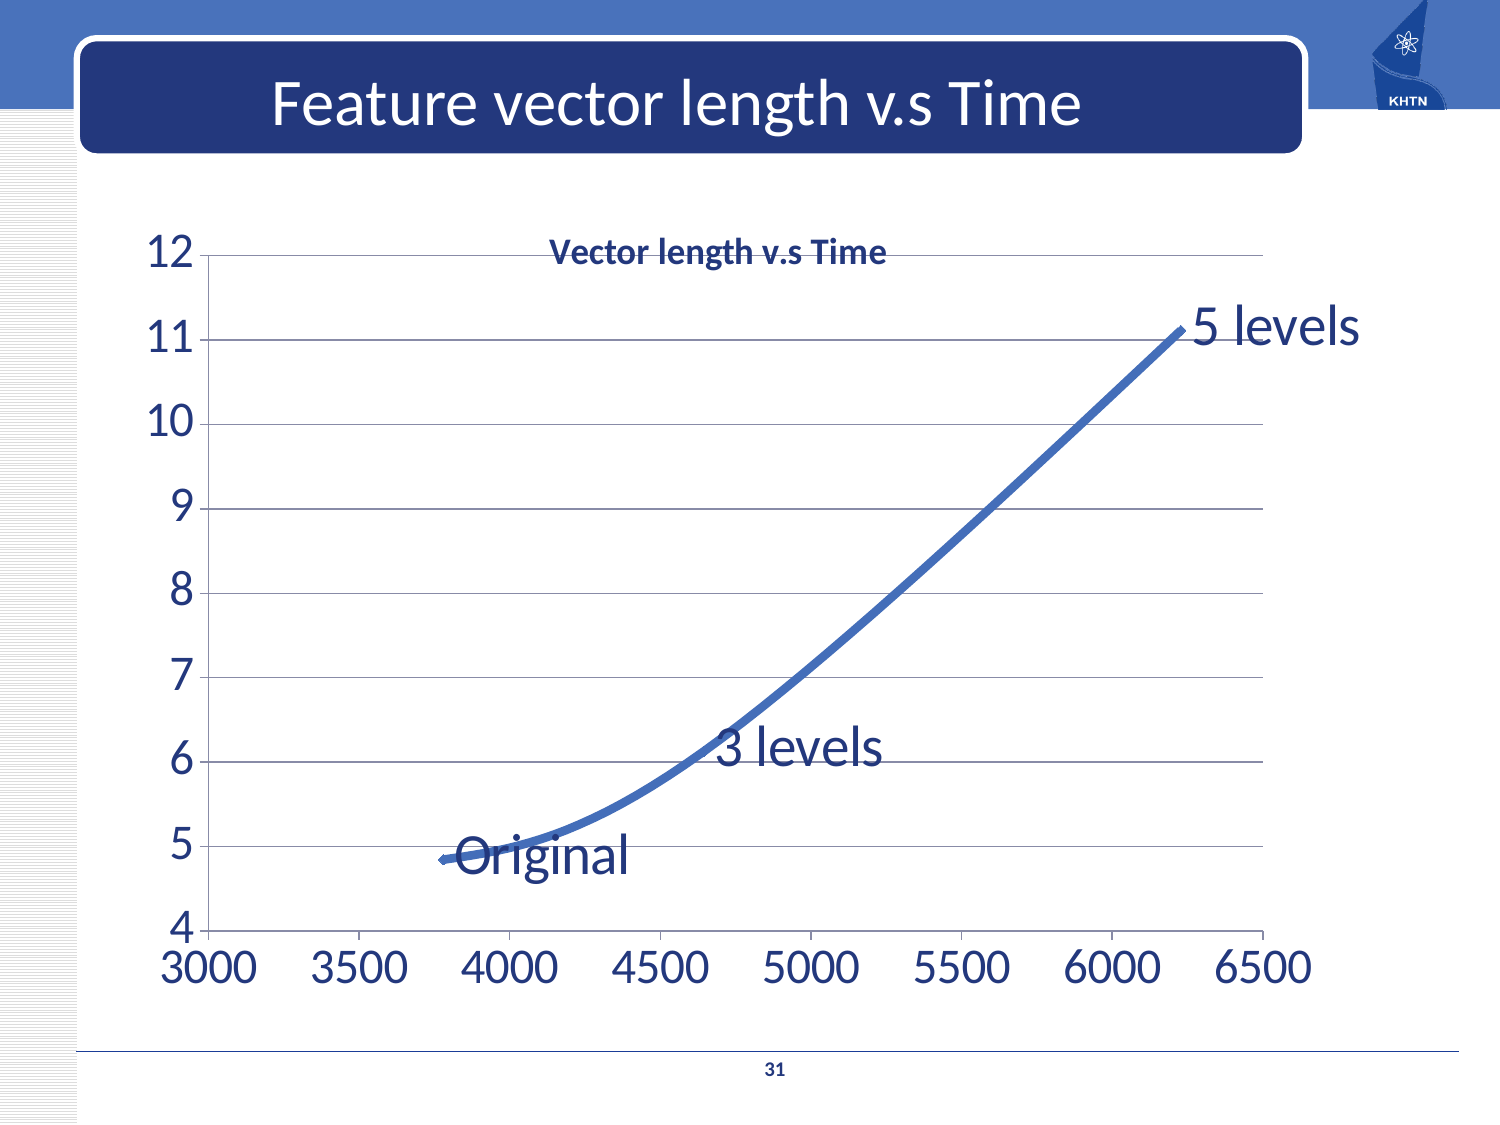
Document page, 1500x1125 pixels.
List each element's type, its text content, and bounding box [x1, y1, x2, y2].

chart [99, 224, 1363, 1038]
title Feature vector length v.s Time [89, 52, 1265, 145]
slide_number 31 [600, 1047, 950, 1083]
picture [1372, 0, 1447, 110]
